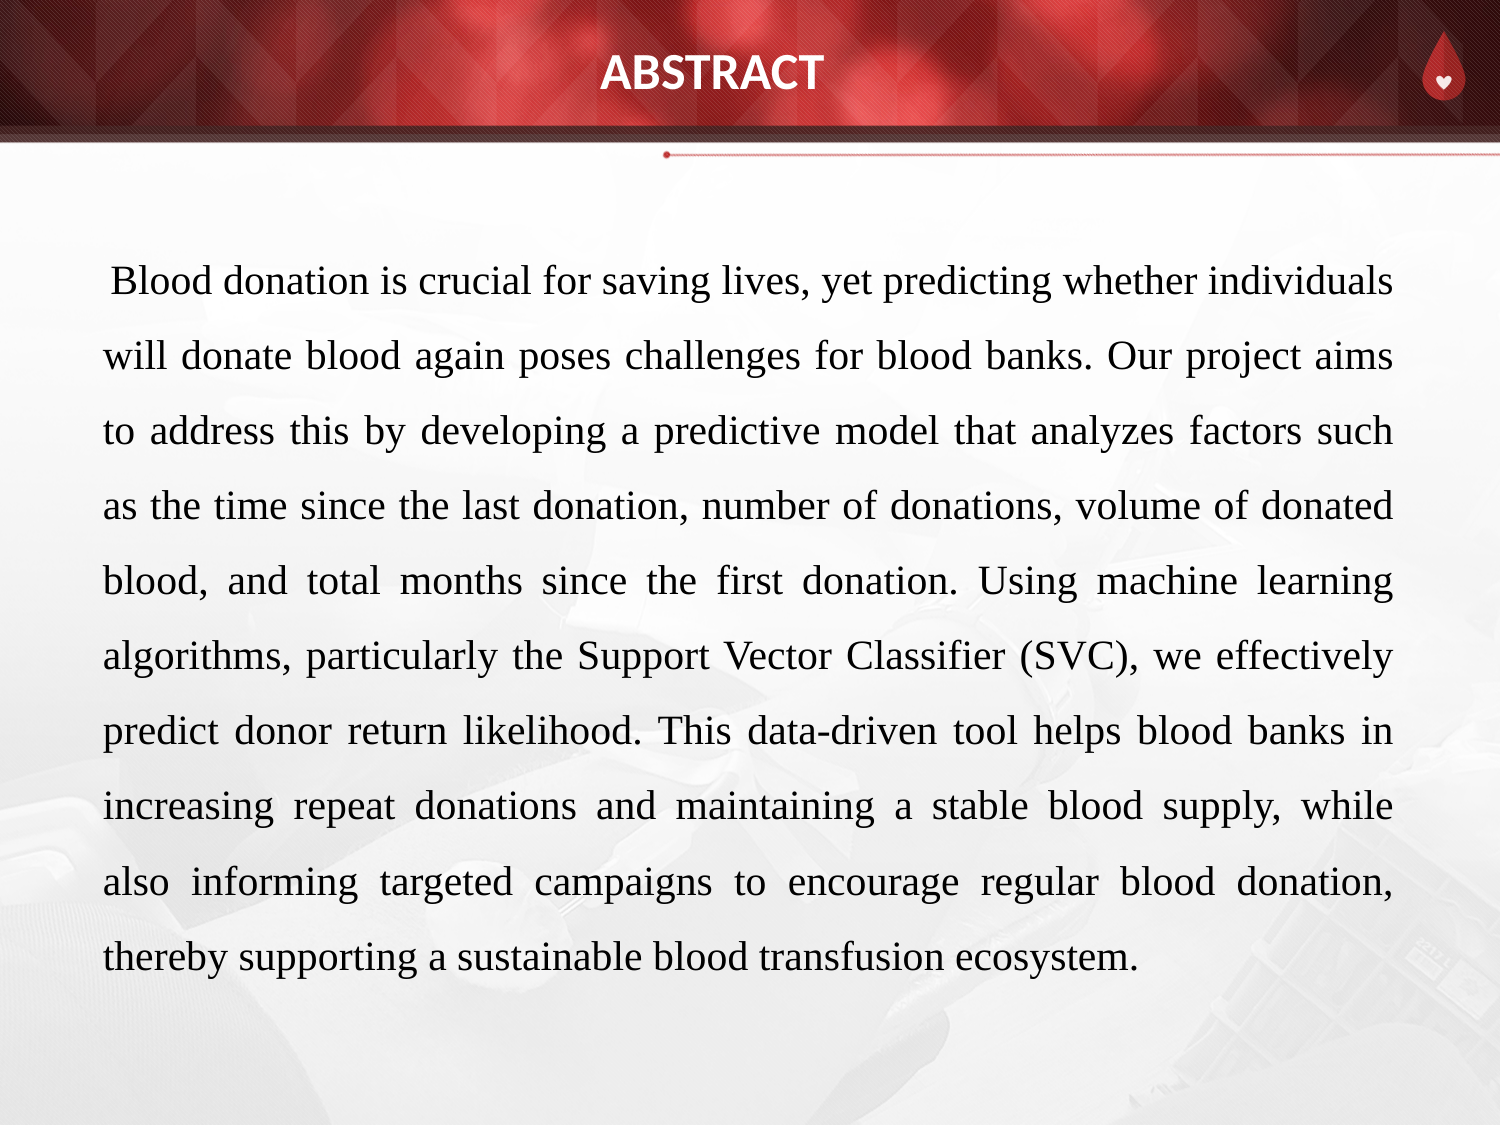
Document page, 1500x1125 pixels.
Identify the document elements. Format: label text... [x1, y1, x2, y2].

list Blood donation is crucial for saving lives, yet predicting whether individuals will donate blood again poses challenges for blood banks. Our project aims to address this by developing a predictive model that analyzes factors such as the time since the last donation, number of donations, volume of donated blood, and total months since the first donation. Using machine learning algorithms, particularly the Support Vector Classifier (SVC), we effectively predict donor return likelihood. This data-driven tool helps blood banks in increasing repeat donations and maintaining a stable blood supply, while also informing targeted campaigns to encourage regular blood donation, thereby supporting a sustainable blood transfusion ecosystem. [31, 219, 1410, 1057]
picture [0, 0, 1500, 1125]
title ABSTRACT [83, 2, 1341, 134]
